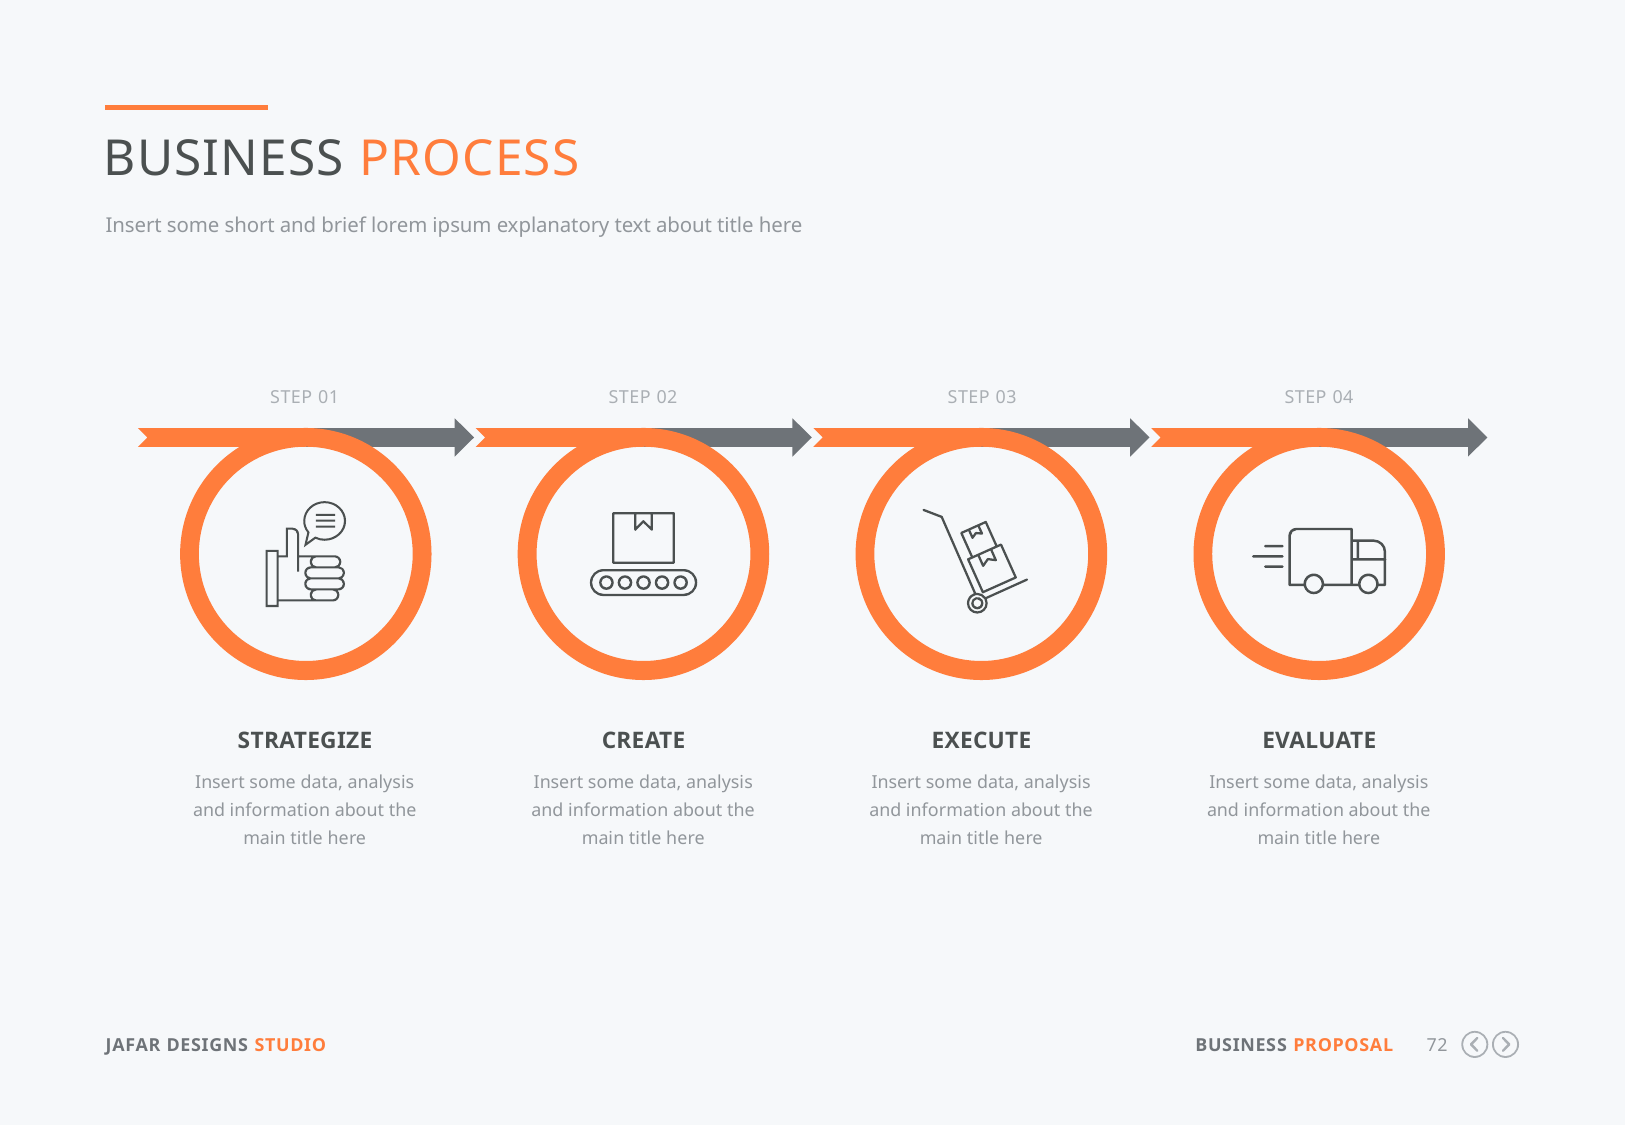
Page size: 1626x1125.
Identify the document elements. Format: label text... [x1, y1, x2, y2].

text_box [810, 426, 983, 448]
text_box Step 04 [1252, 385, 1386, 408]
text_box [517, 427, 770, 681]
text_box Step 03 [915, 385, 1049, 408]
text_box [473, 426, 645, 448]
text_box Step 01 [237, 385, 372, 408]
text_box [855, 427, 1108, 681]
text_box [1288, 527, 1387, 595]
text_box [589, 569, 698, 597]
text_box [612, 512, 675, 564]
text_box [645, 415, 814, 460]
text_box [530, 725, 757, 849]
text_box [1320, 415, 1489, 460]
text_box [1193, 427, 1445, 681]
text_box [265, 527, 346, 608]
list Insert some short and brief lorem ipsum explanatory text about title here [105, 209, 1519, 241]
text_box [868, 725, 1095, 849]
text_box [307, 415, 476, 460]
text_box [192, 725, 418, 849]
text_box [1206, 725, 1432, 849]
text_box [922, 508, 1029, 614]
text_box Step 02 [576, 385, 710, 408]
text_box [1264, 544, 1284, 548]
text_box [180, 427, 432, 681]
text_box [303, 501, 347, 548]
list Business Process [103, 125, 1518, 188]
text_box [983, 415, 1152, 460]
text_box [135, 426, 307, 448]
text_box [1148, 426, 1320, 448]
